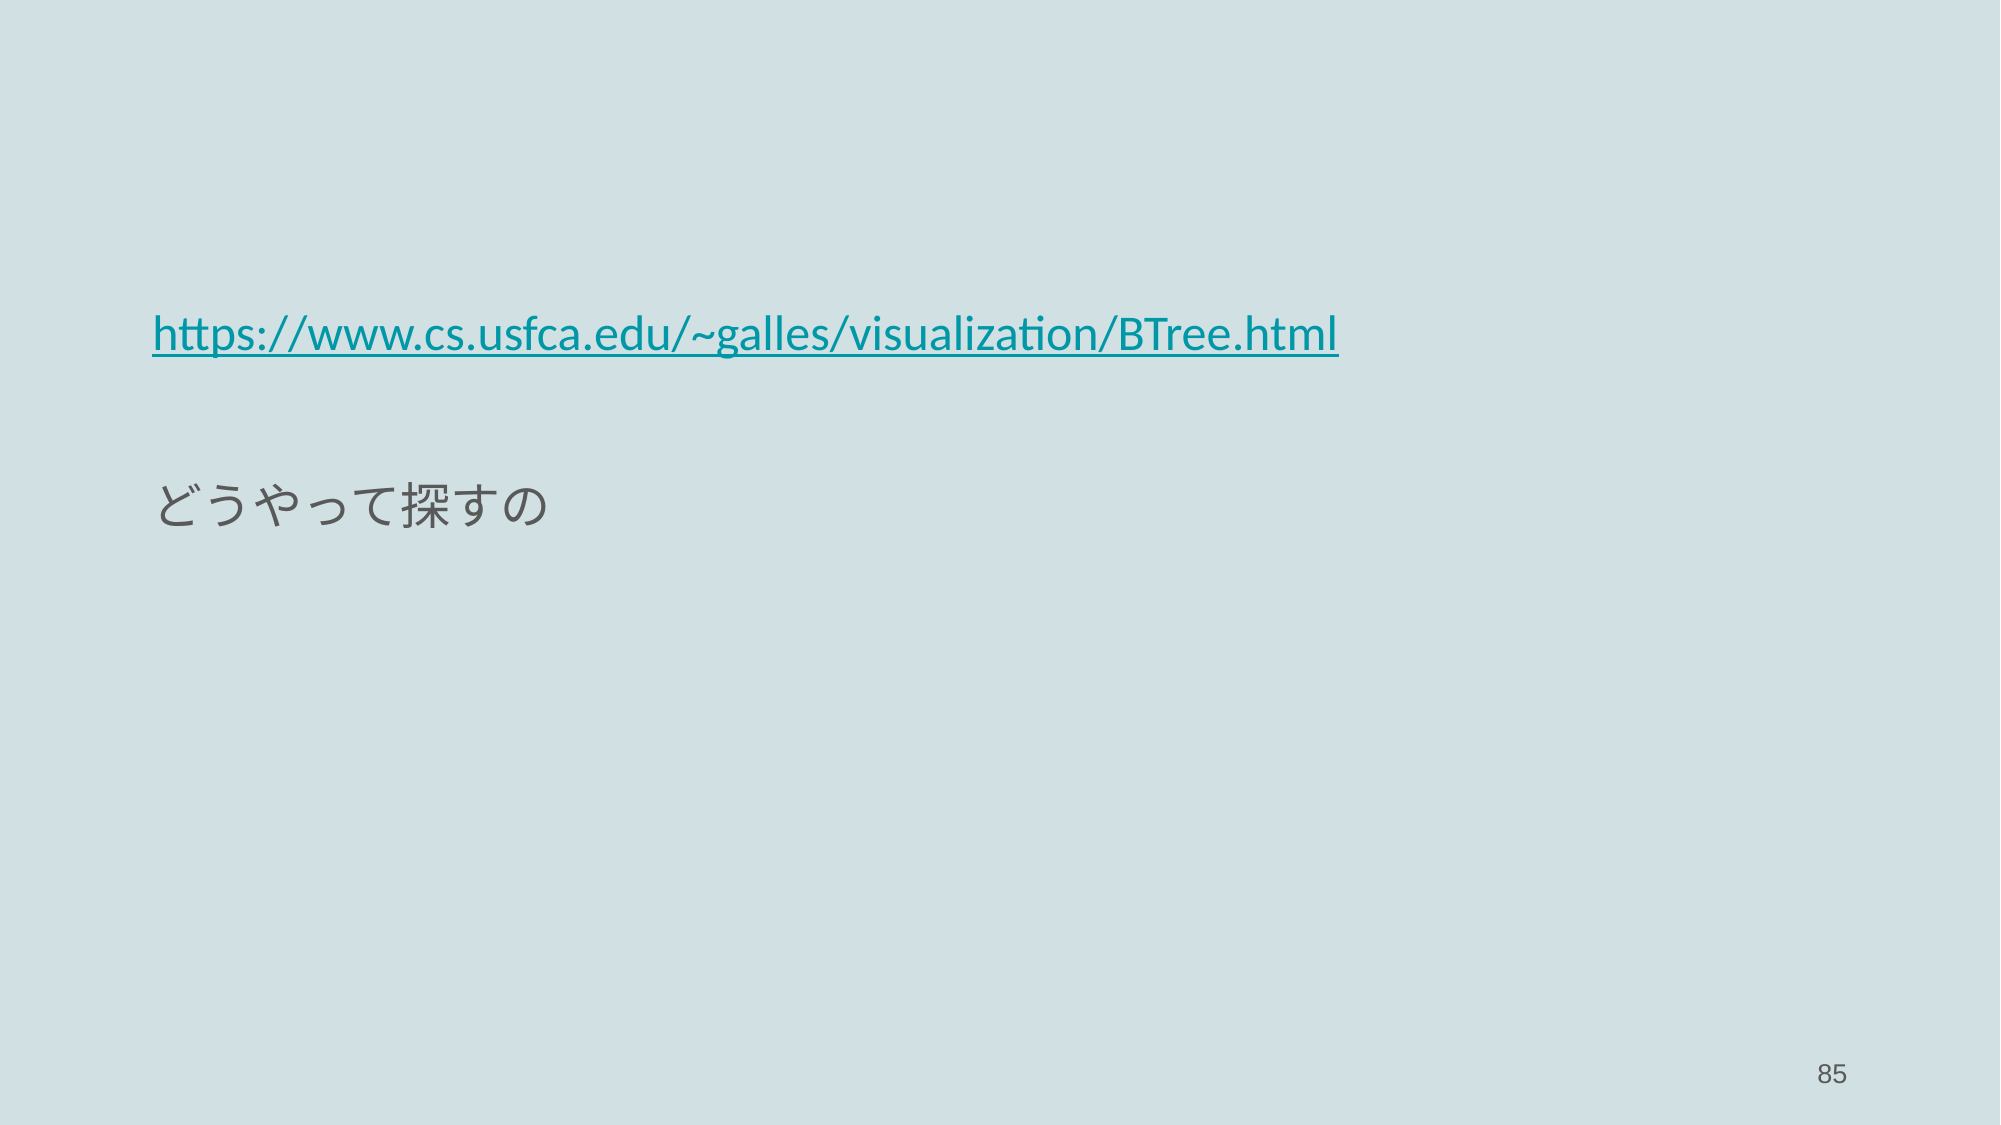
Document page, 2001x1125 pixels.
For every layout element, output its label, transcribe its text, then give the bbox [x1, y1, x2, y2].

list https://www.cs.usfca.edu/~galles/visualization/BTree.html どうやって探すの [137, 299, 1863, 1014]
slide_number ‹#› [1412, 1042, 1863, 1103]
